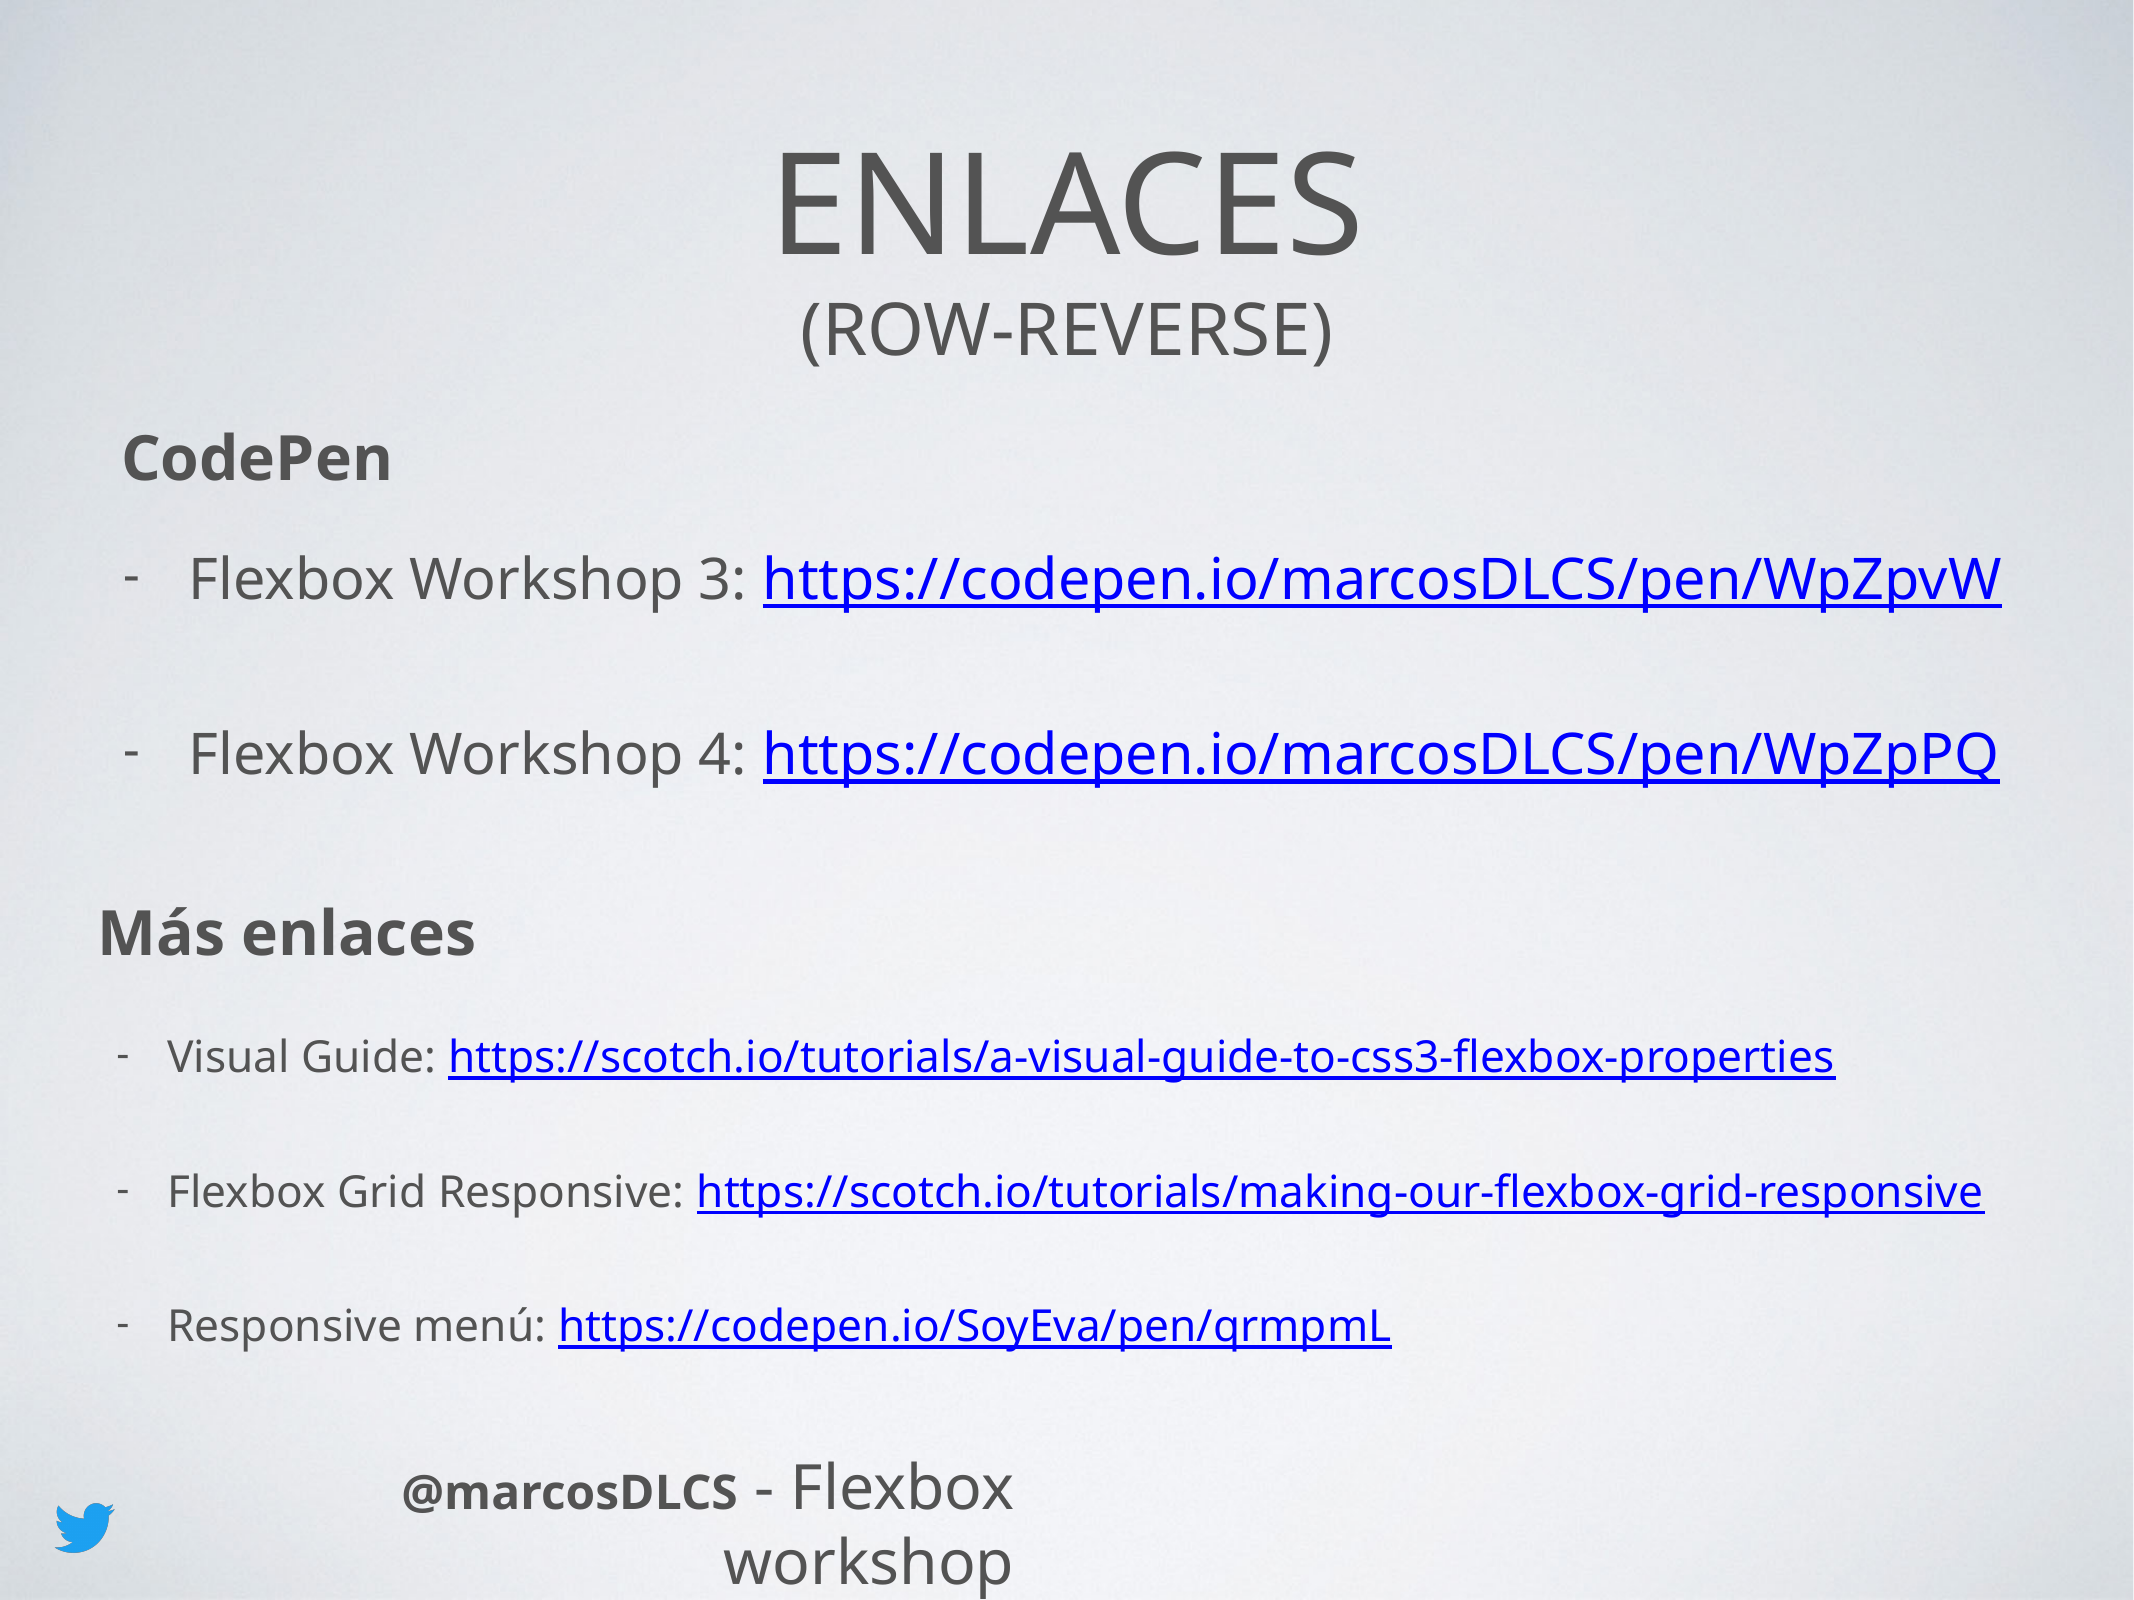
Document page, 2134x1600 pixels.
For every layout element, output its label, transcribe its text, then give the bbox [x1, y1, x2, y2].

picture [0, 0, 2134, 1600]
text_box CodePen [112, 409, 402, 501]
title Enlaces (row-reverse) [139, 100, 1995, 384]
text_box Flexbox Workshop 3: https://codepen.io/marcosDLCS/pen/WpZpvW Flexbox Workshop 4: https://codepen.io/marcosDLCS/pen/WpZpPQ [118, 516, 2015, 806]
text_box Más enlaces [89, 885, 485, 977]
text_box Visual Guide: https://scotch.io/tutorials/a-visual-guide-to-css3-flexbox-properties Flexbox Grid Responsive: https://scotch.io/tutorials/making-our-flexbox-grid-responsive Responsive menú: https://codepen.io/SoyEva/pen/qrmpmL [112, 980, 2008, 1395]
